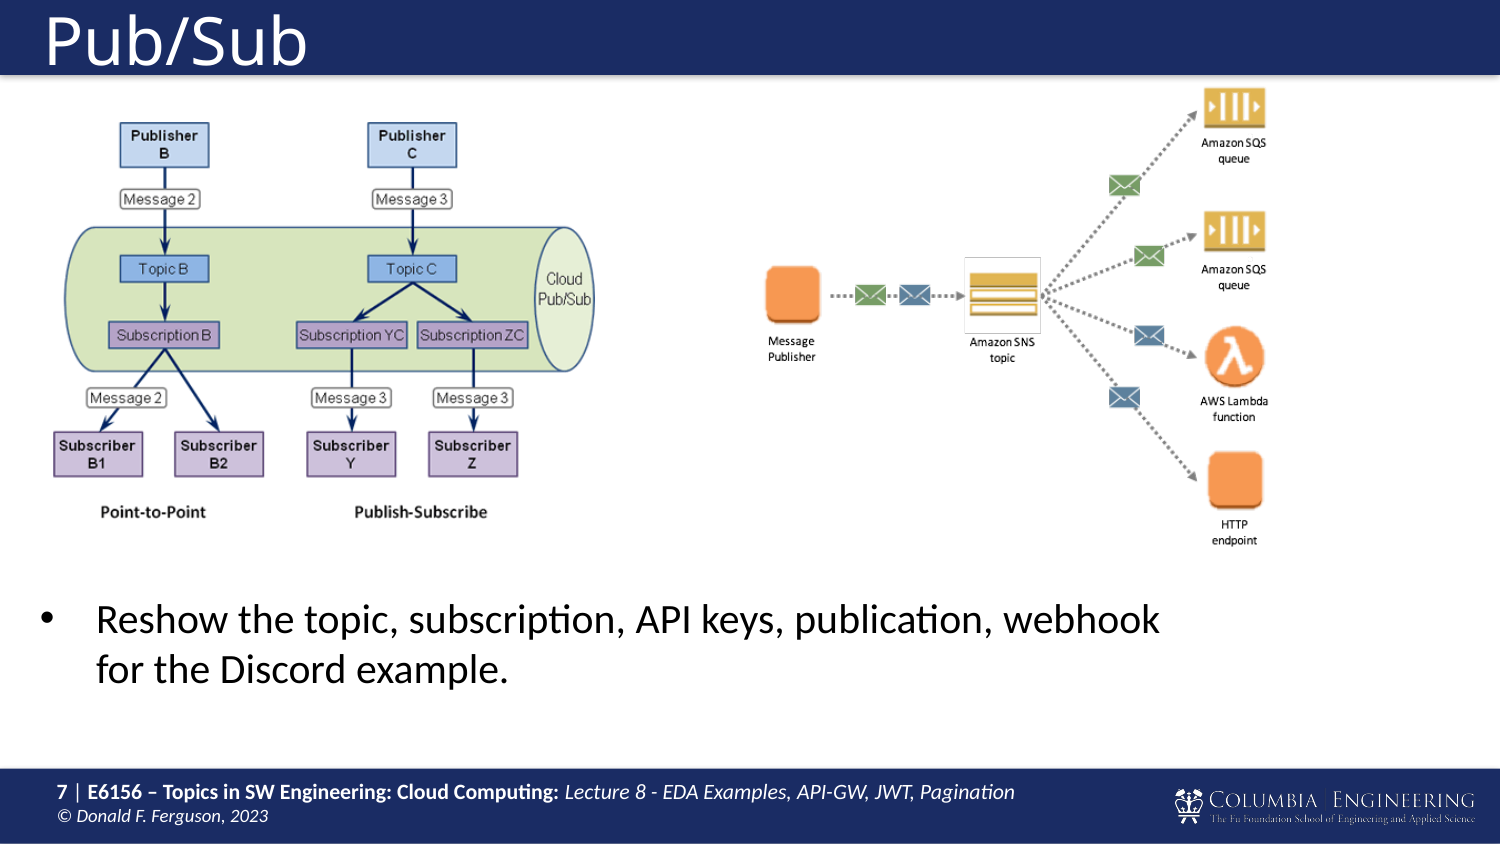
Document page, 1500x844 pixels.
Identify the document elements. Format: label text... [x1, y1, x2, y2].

picture [49, 121, 606, 530]
list Reshow the topic, subscription, API keys, publication, webhook for the Discord example. [24, 584, 1475, 760]
title Pub/Sub [28, 0, 1450, 73]
picture [749, 72, 1279, 556]
